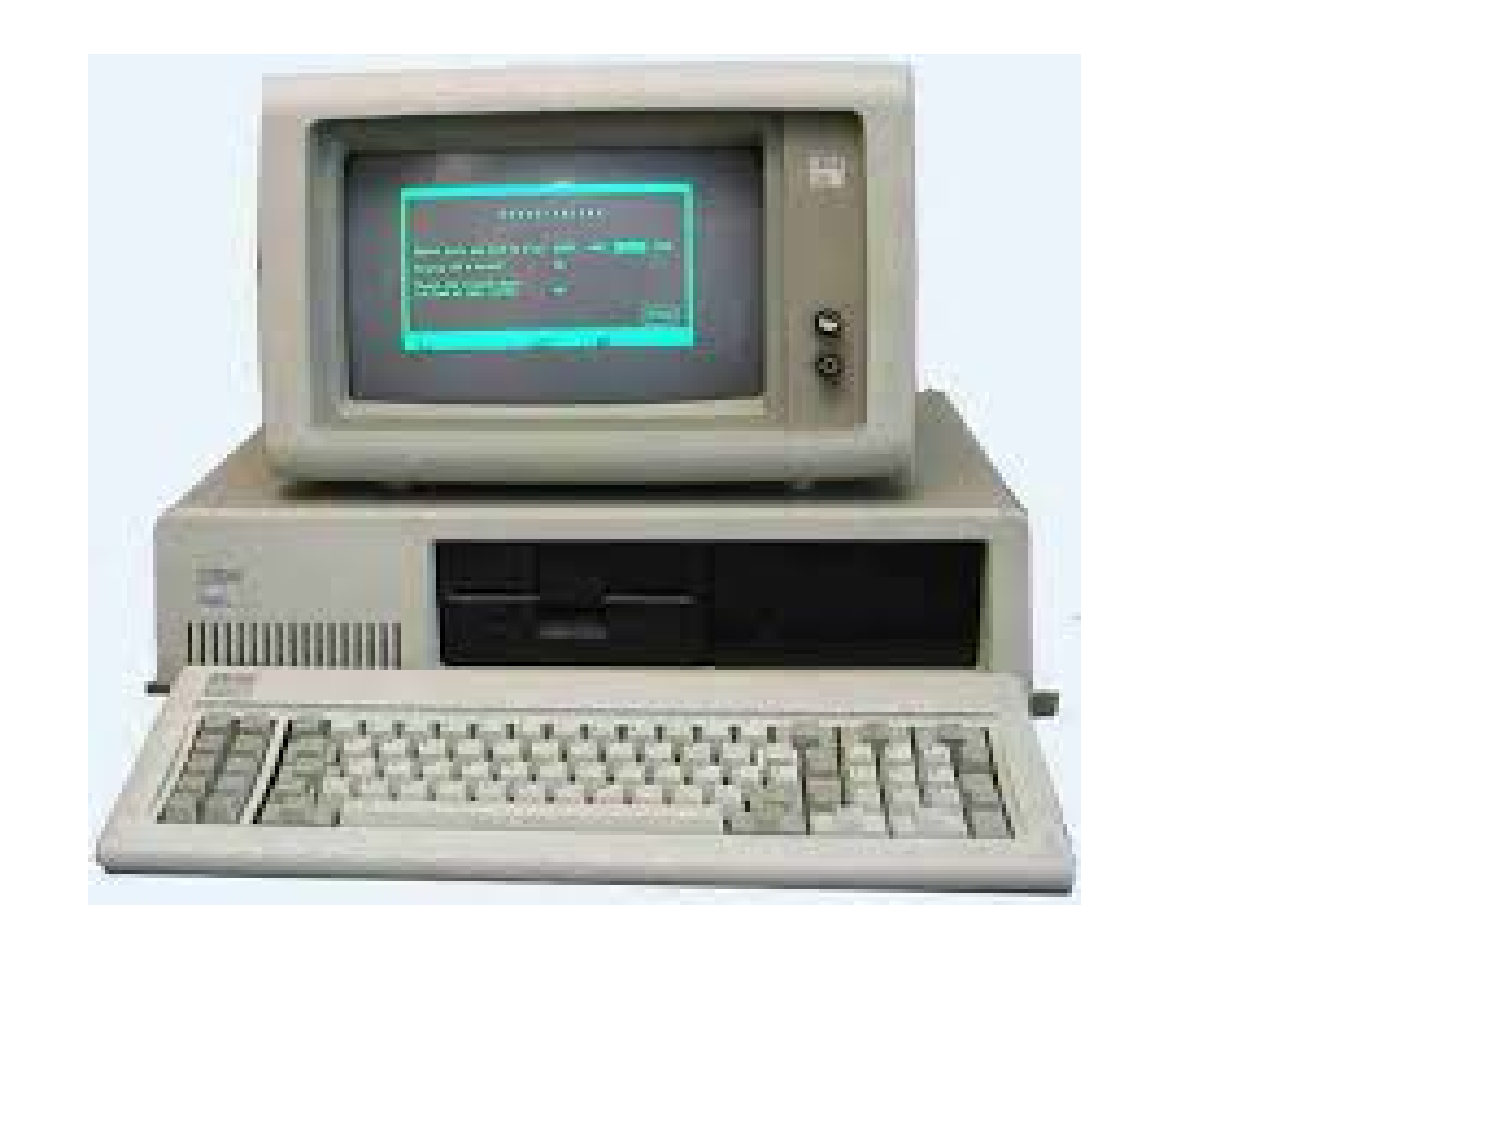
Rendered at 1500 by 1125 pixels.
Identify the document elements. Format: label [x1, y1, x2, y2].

list [88, 54, 1081, 906]
